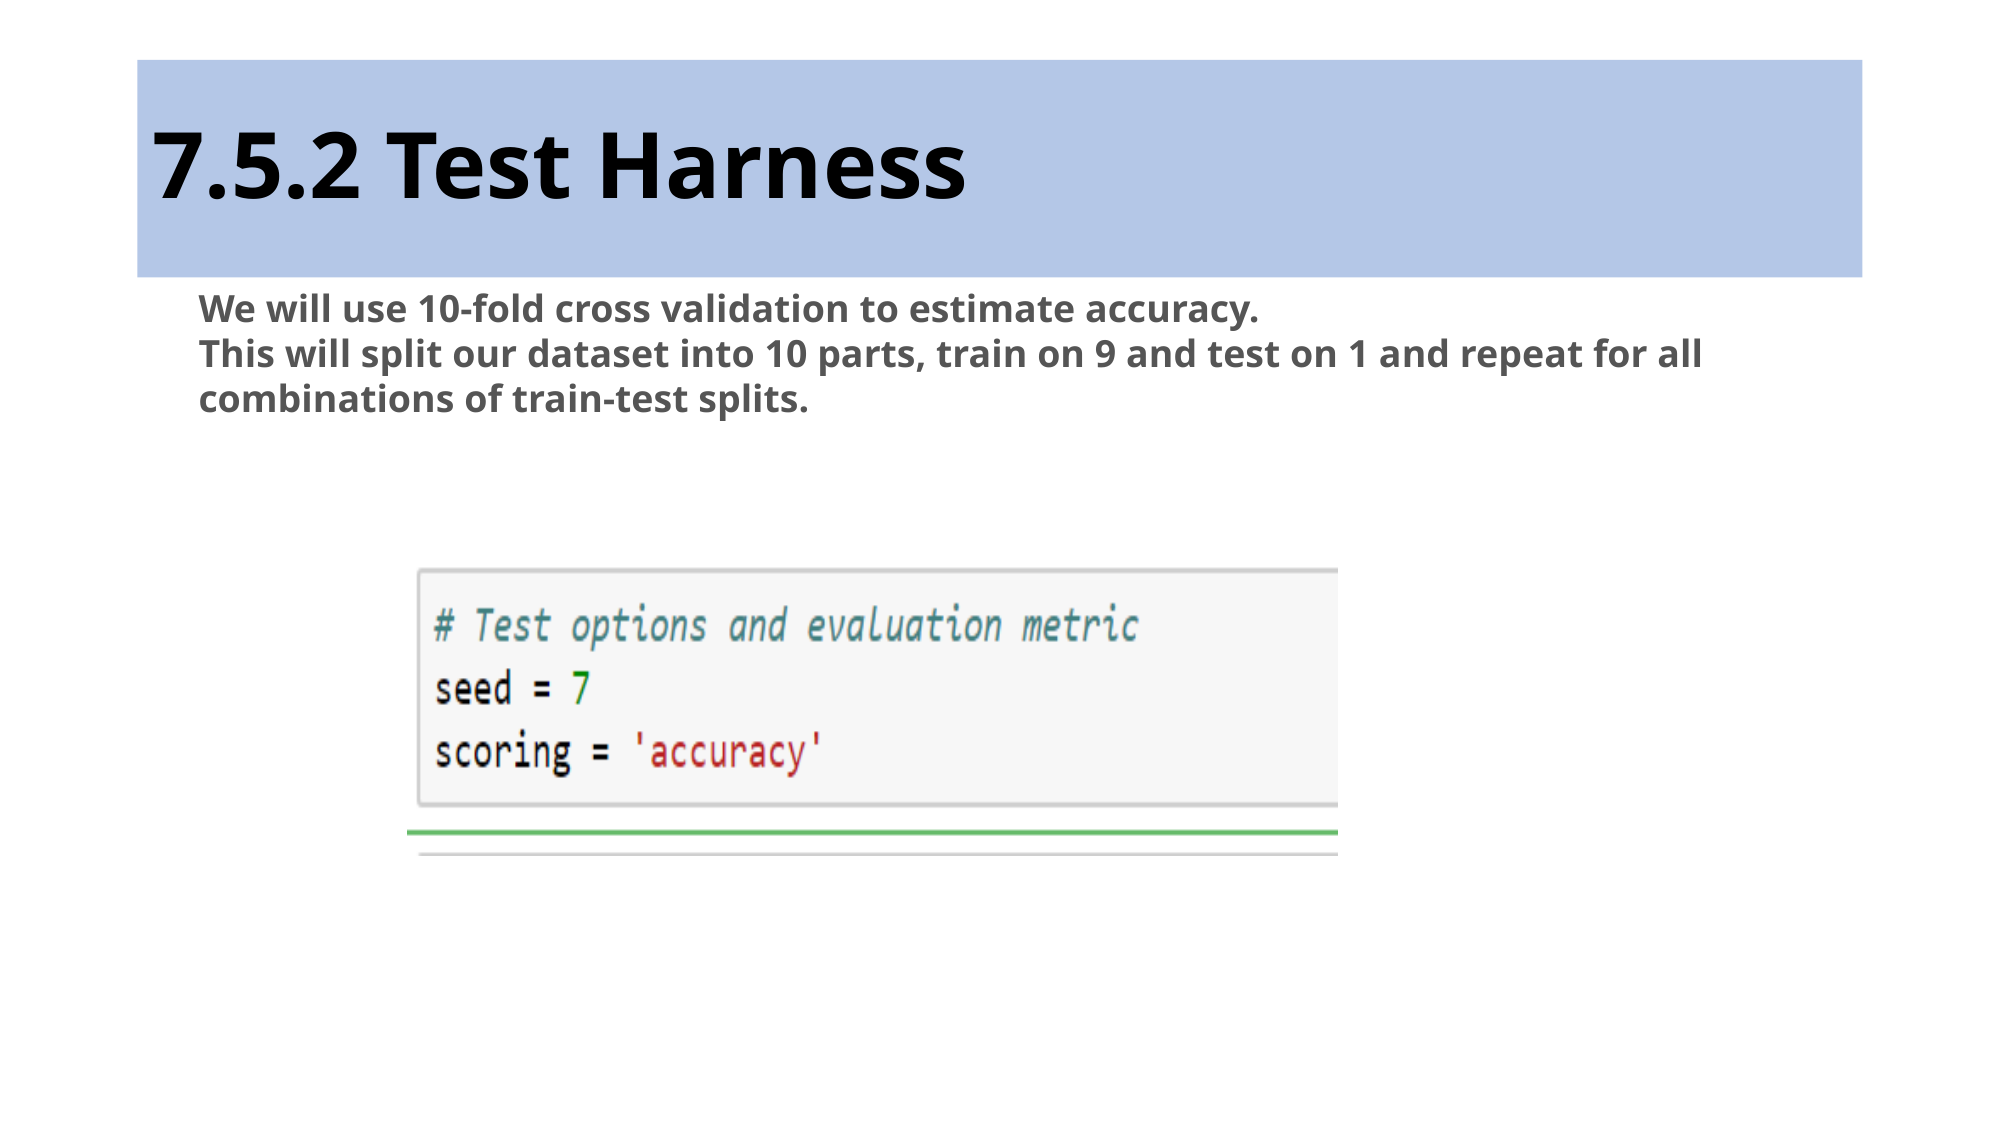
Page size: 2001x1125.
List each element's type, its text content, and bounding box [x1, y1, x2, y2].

picture [407, 536, 1338, 856]
text_box We will use 10-fold cross validation to estimate accuracy. This will split our dataset into 10 parts, train on 9 and test on 1 and repeat for all combinations of train-test splits. [183, 277, 1863, 427]
title 7.5.2 Test Harness [137, 59, 1863, 278]
